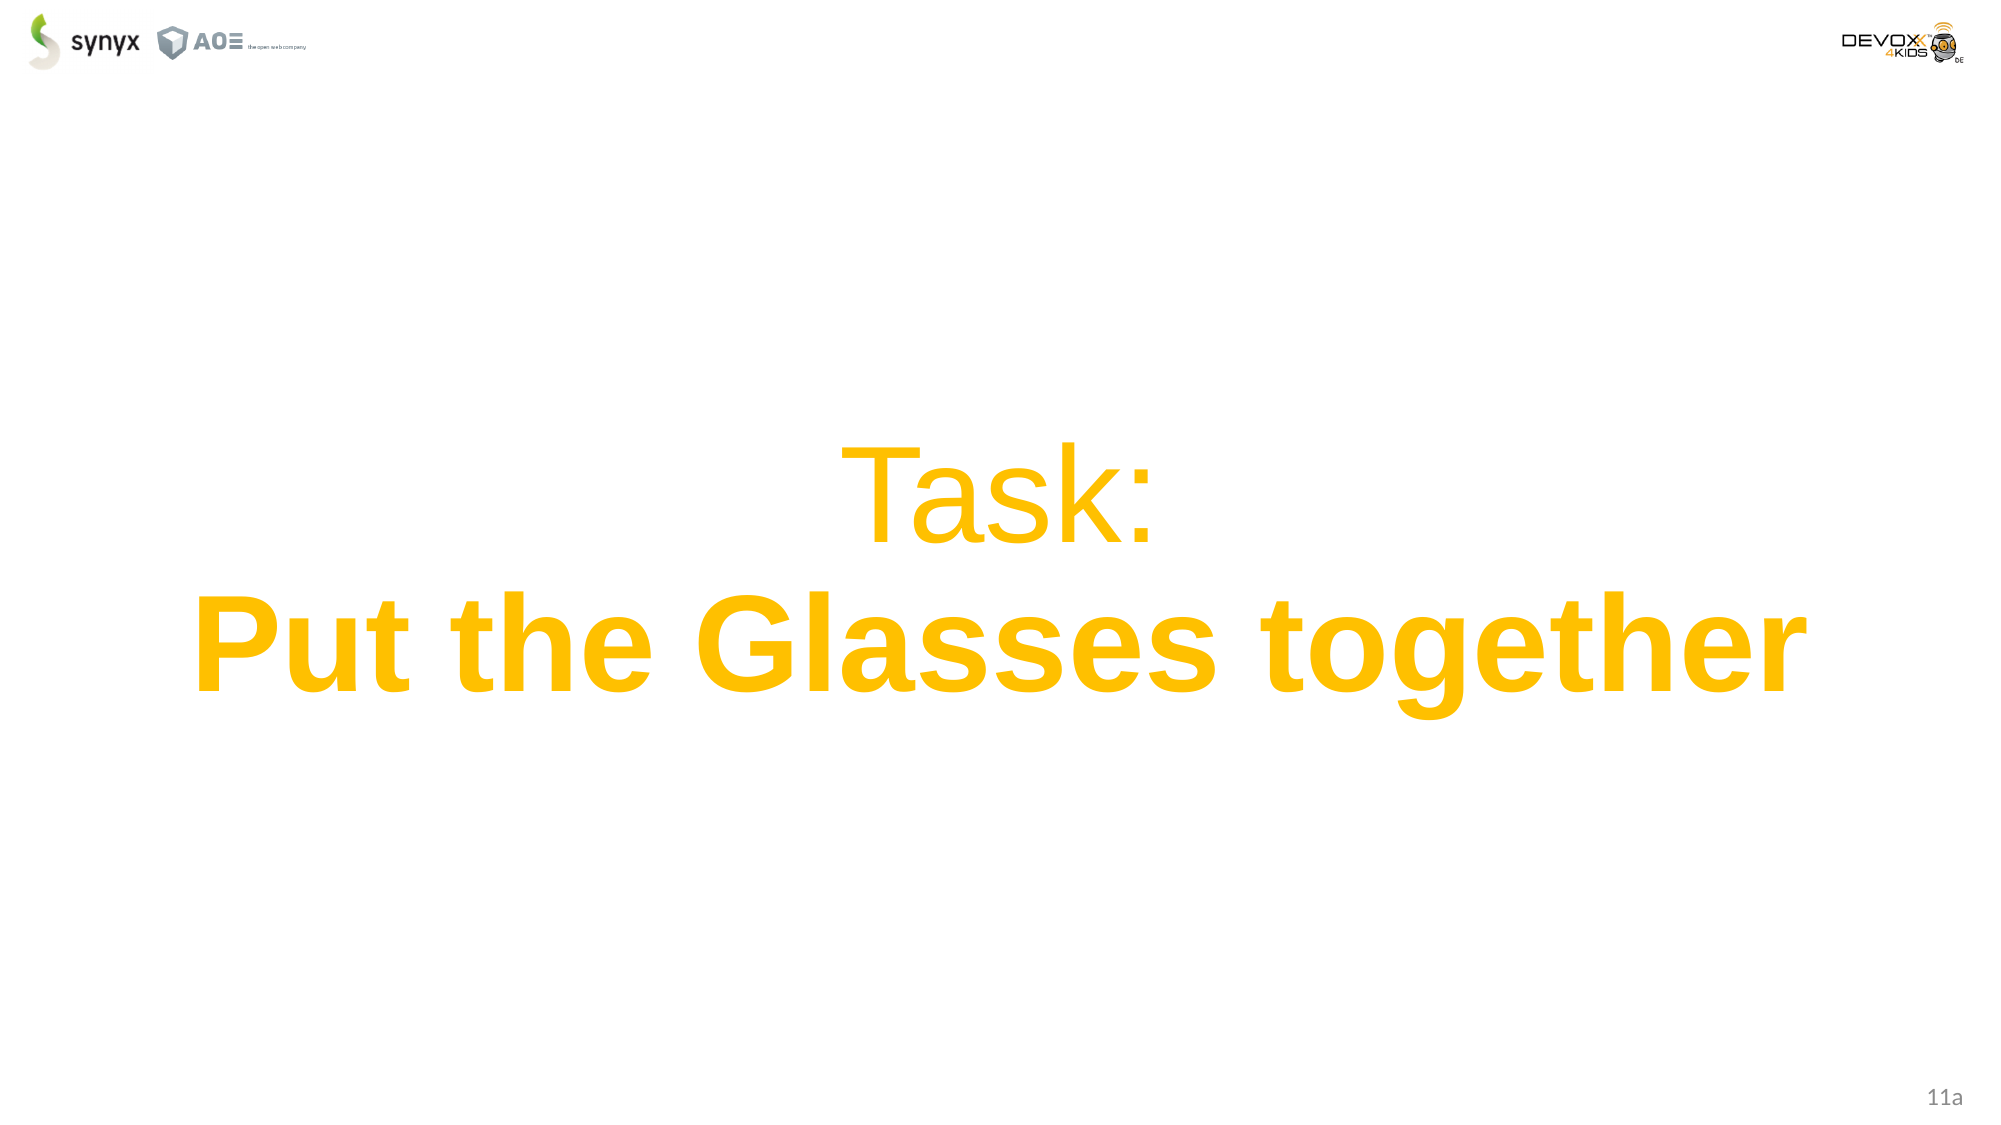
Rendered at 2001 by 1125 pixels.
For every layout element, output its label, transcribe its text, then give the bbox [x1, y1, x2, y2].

title Task: Put the Glasses together [46, 416, 1955, 722]
picture [22, 9, 313, 74]
picture [1839, 20, 1965, 64]
